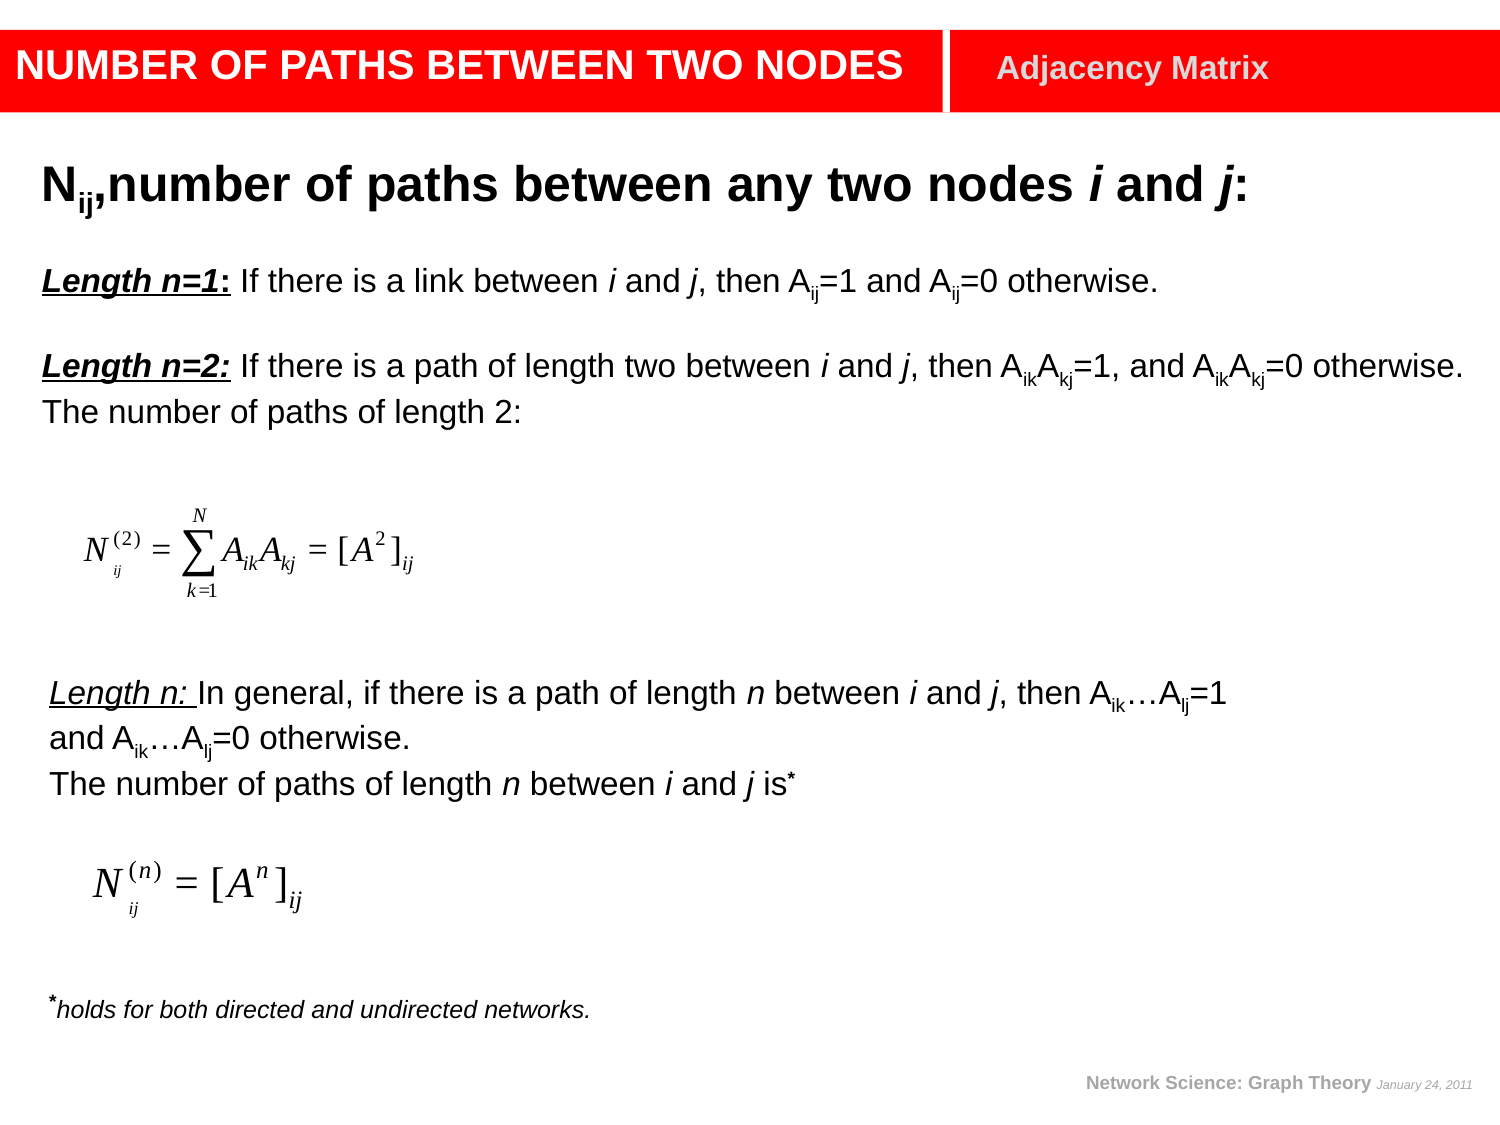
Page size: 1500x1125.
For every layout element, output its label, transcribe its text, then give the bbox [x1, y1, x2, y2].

text_box NUMBER OF PATHS BETWEEN TWO NODES Adjacency Matrix [950, 29, 1500, 113]
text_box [74, 501, 418, 603]
text_box Nij,number of paths between any two nodes i and j: Length n=1: If there is a link between i and j, then Aij=1 and Aij=0 otherwise. Length n=2: If there is a path of length two between i and j, then AikAkj=1, and AikAkj=0 otherwise. The number of paths of length 2: [27, 143, 1490, 438]
text_box Network Science: Graph Theory January 24, 2011 [1062, 1062, 1488, 1101]
text_box [942, 29, 950, 113]
text_box *holds for both directed and undirected networks. [34, 977, 1497, 1123]
text_box Length n: In general, if there is a path of length n between i and j, then Aik…Alj=1 and Aik…Alj=0 otherwise. The number of paths of length n between i and j is* [34, 663, 1299, 810]
text_box NUMBER OF PATHS BETWEEN TWO NODES Adjacency Matrix [0, 29, 942, 113]
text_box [81, 854, 308, 923]
